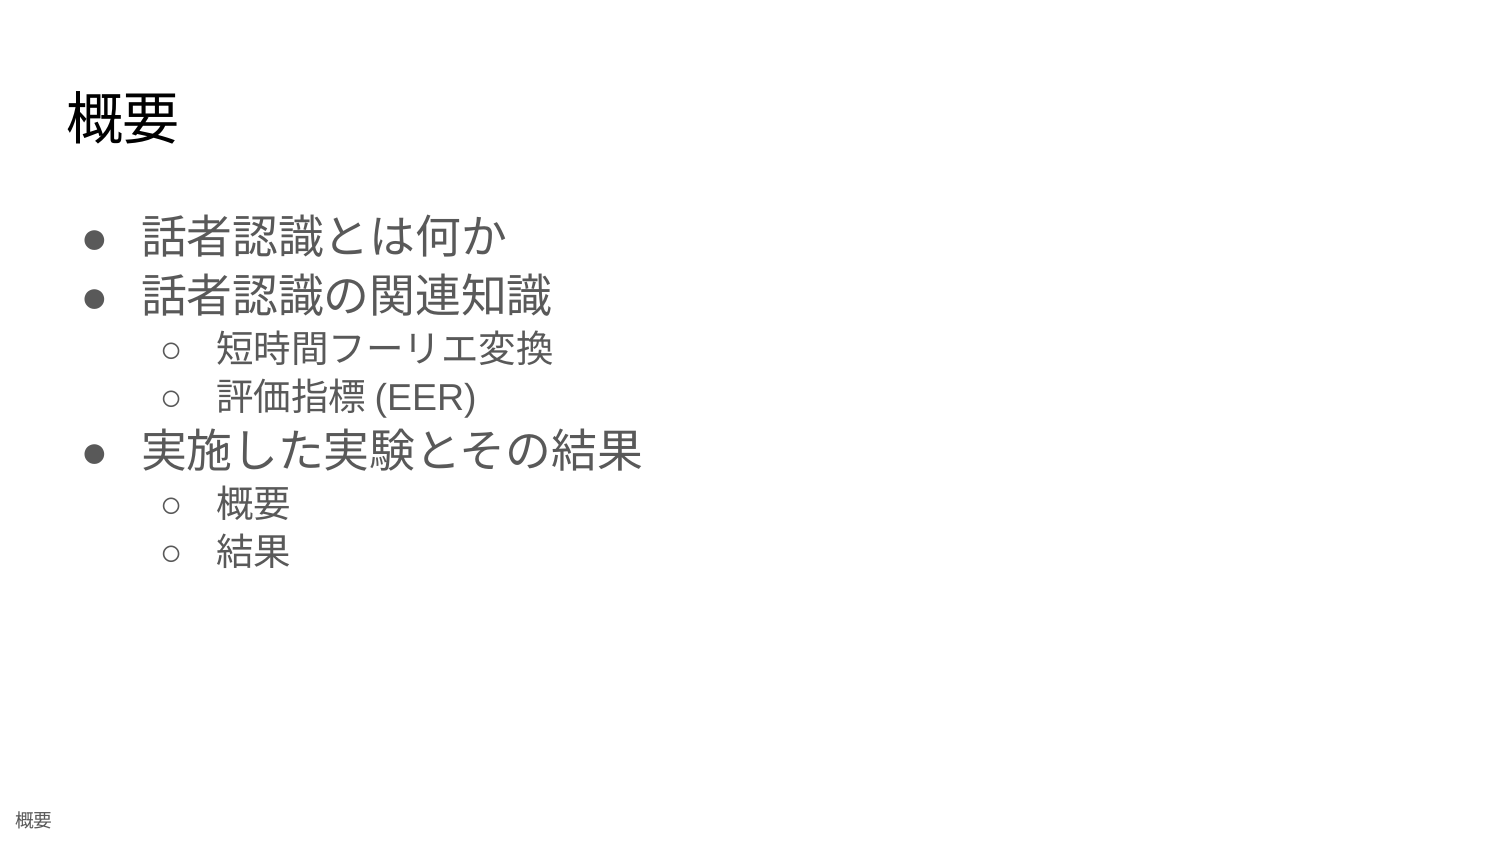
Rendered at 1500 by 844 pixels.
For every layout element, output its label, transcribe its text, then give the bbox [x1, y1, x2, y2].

text_box 概要 [0, 793, 664, 844]
list 話者認識とは何か 話者認識の関連知識 短時間フーリエ変換 評価指標(EER) 実施した実験とその結果 概要 結果 [51, 189, 1449, 750]
title 概要 [51, 72, 1449, 167]
